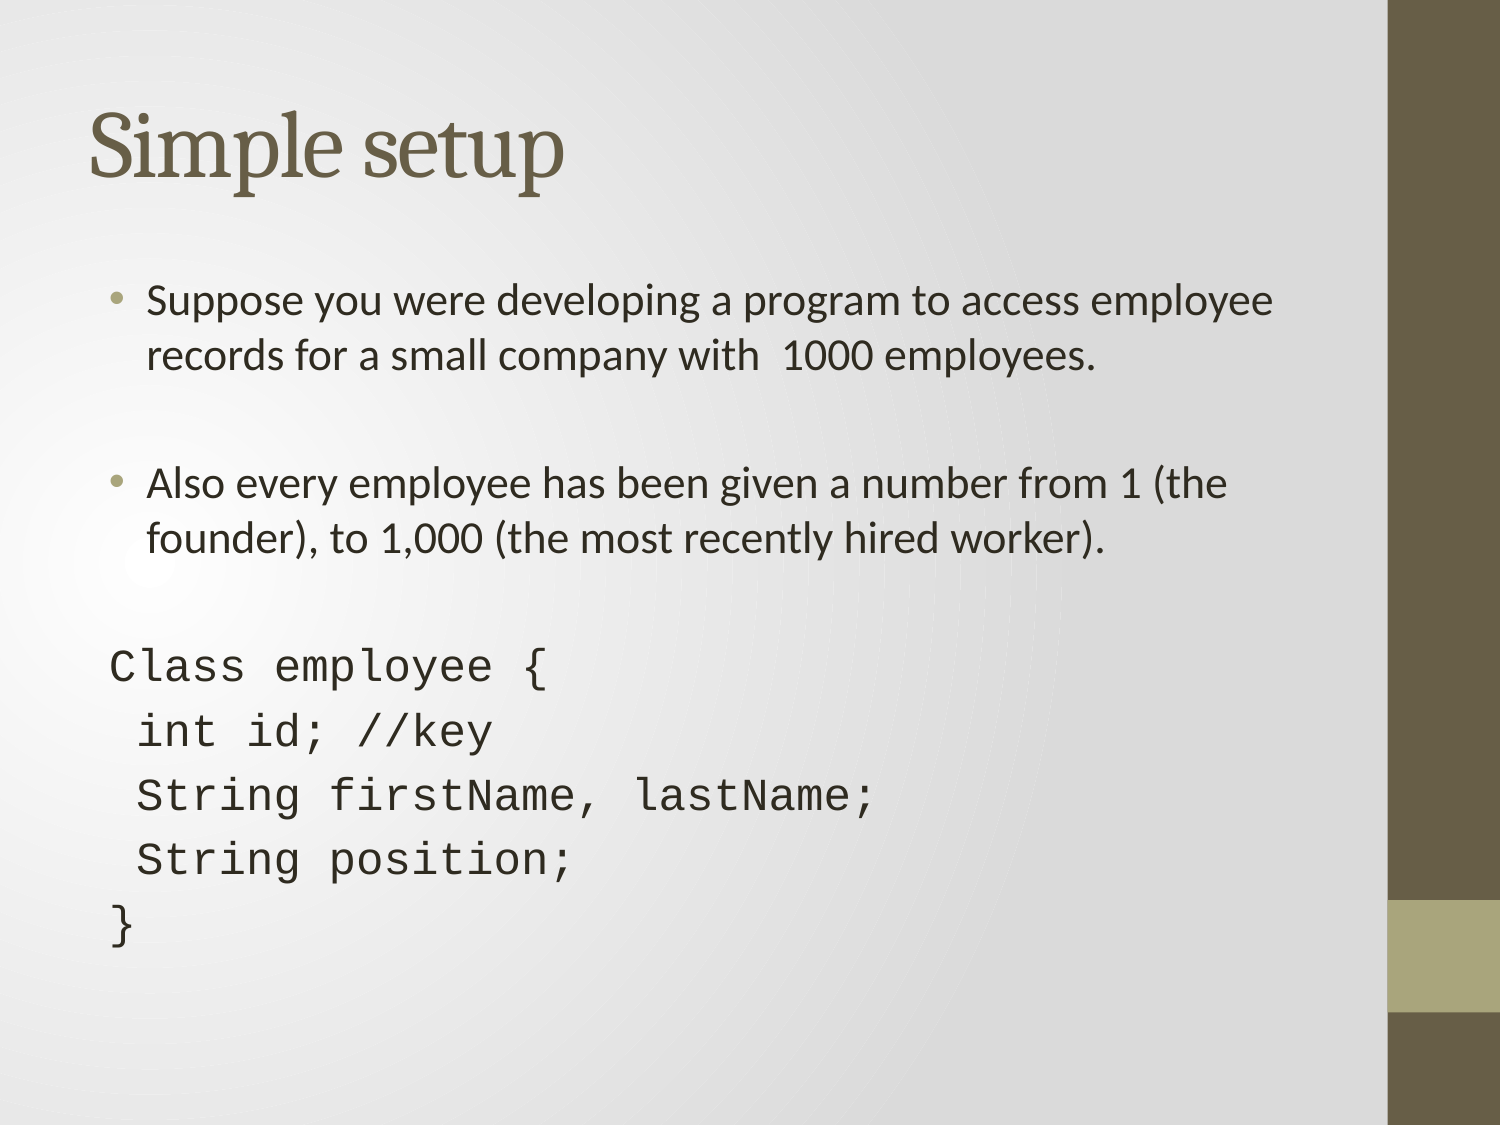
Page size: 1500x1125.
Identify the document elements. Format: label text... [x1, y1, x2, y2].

list Suppose you were developing a program to access employee records for a small company with 1000 employees. Also every employee has been given a number from 1 (the founder), to 1,000 (the most recently hired worker). Class employee { int id; //key String firstName, lastName; String position; } [75, 262, 1325, 1050]
title Simple setup [75, 45, 1325, 233]
